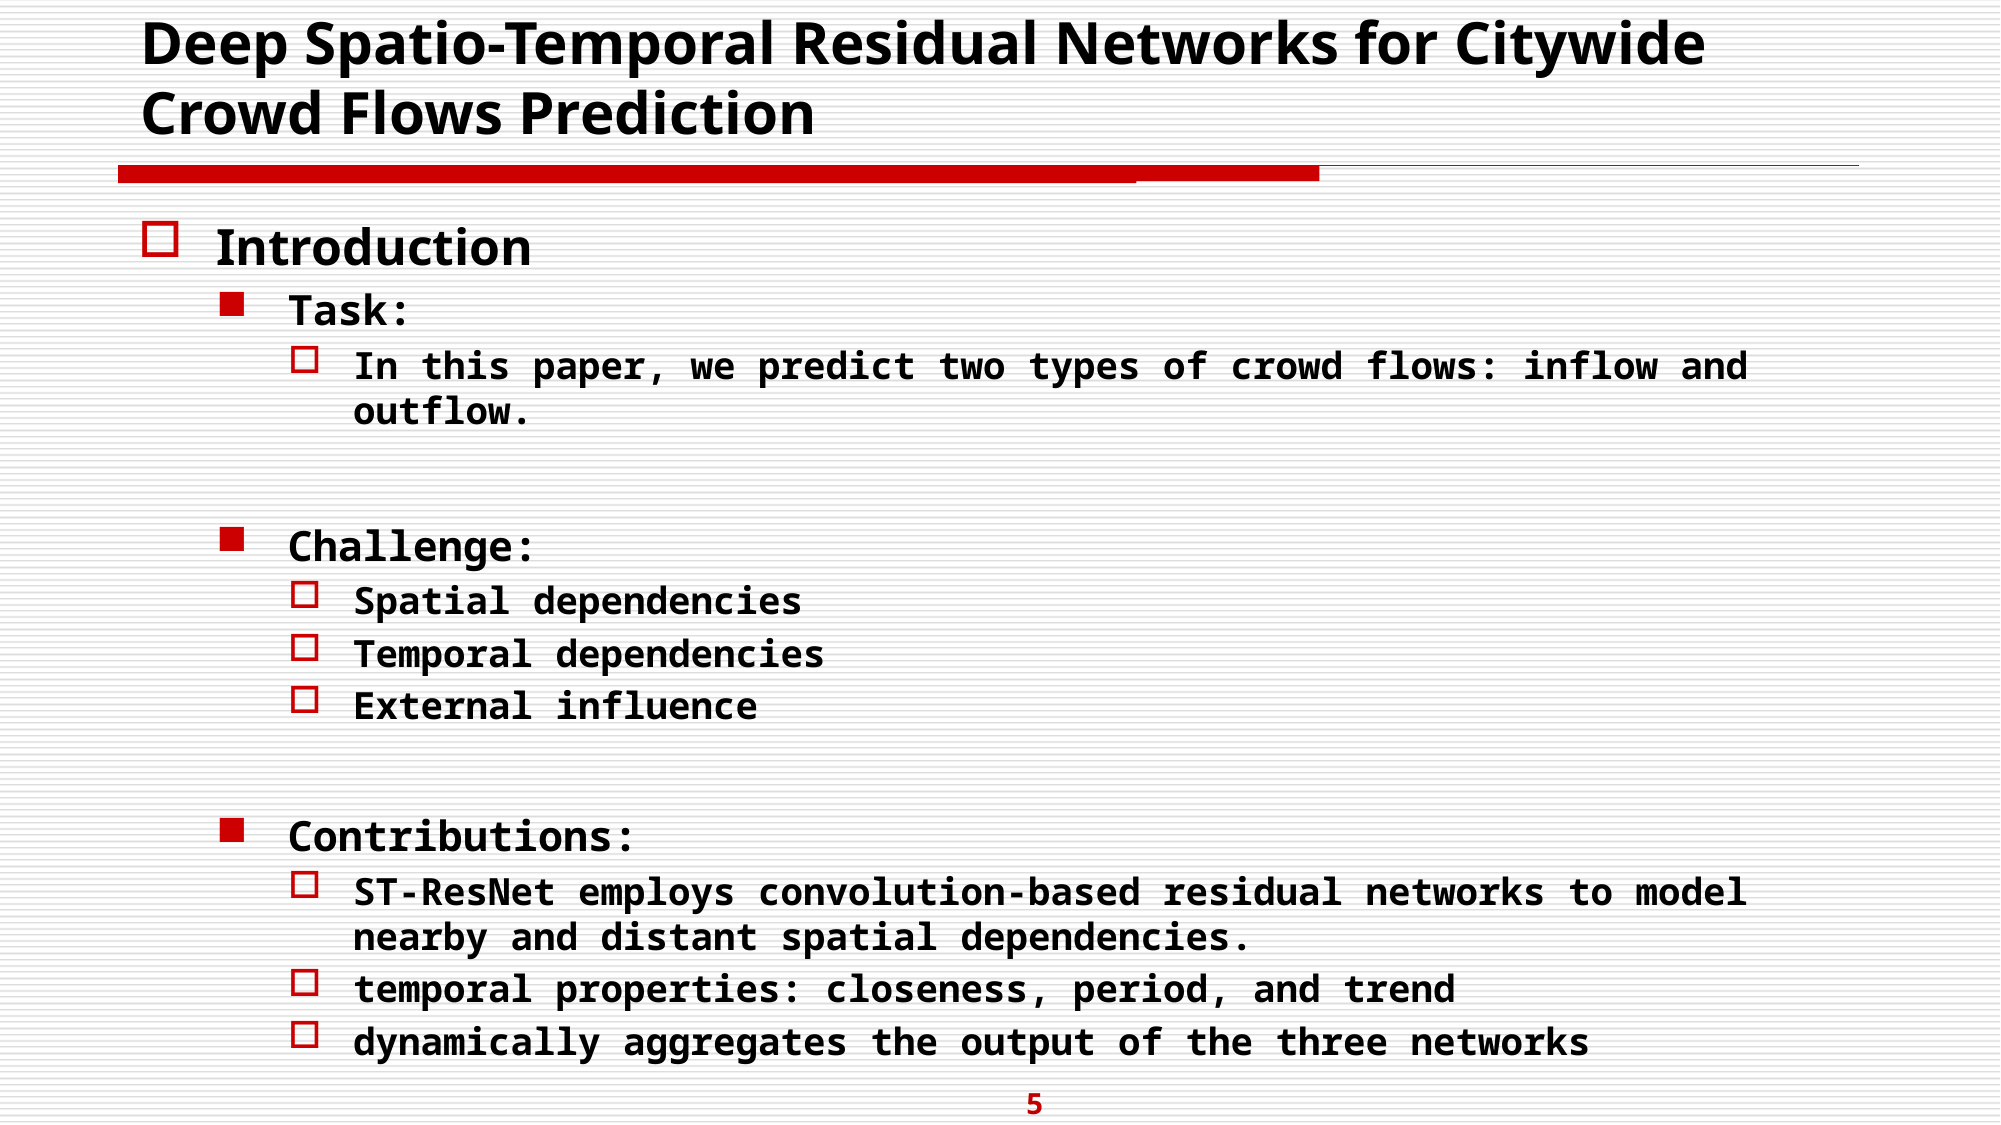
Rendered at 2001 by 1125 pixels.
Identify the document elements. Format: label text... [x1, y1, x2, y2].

slide_number 5 [624, 1078, 1059, 1125]
picture [0, 0, 2001, 1125]
list Introduction Task: In this paper, we predict two types of crowd flows: inflow and outflow. Challenge: Spatial dependencies Temporal dependencies External influence Contributions: ST-ResNet employs convolution-based residual networks to model nearby and distant spatial dependencies. temporal properties: closeness, period, and trend dynamically aggregates the output of the three networks [123, 208, 1874, 988]
title Deep Spatio-Temporal Residual Networks for Citywide Crowd Flows Prediction [125, 7, 1876, 154]
